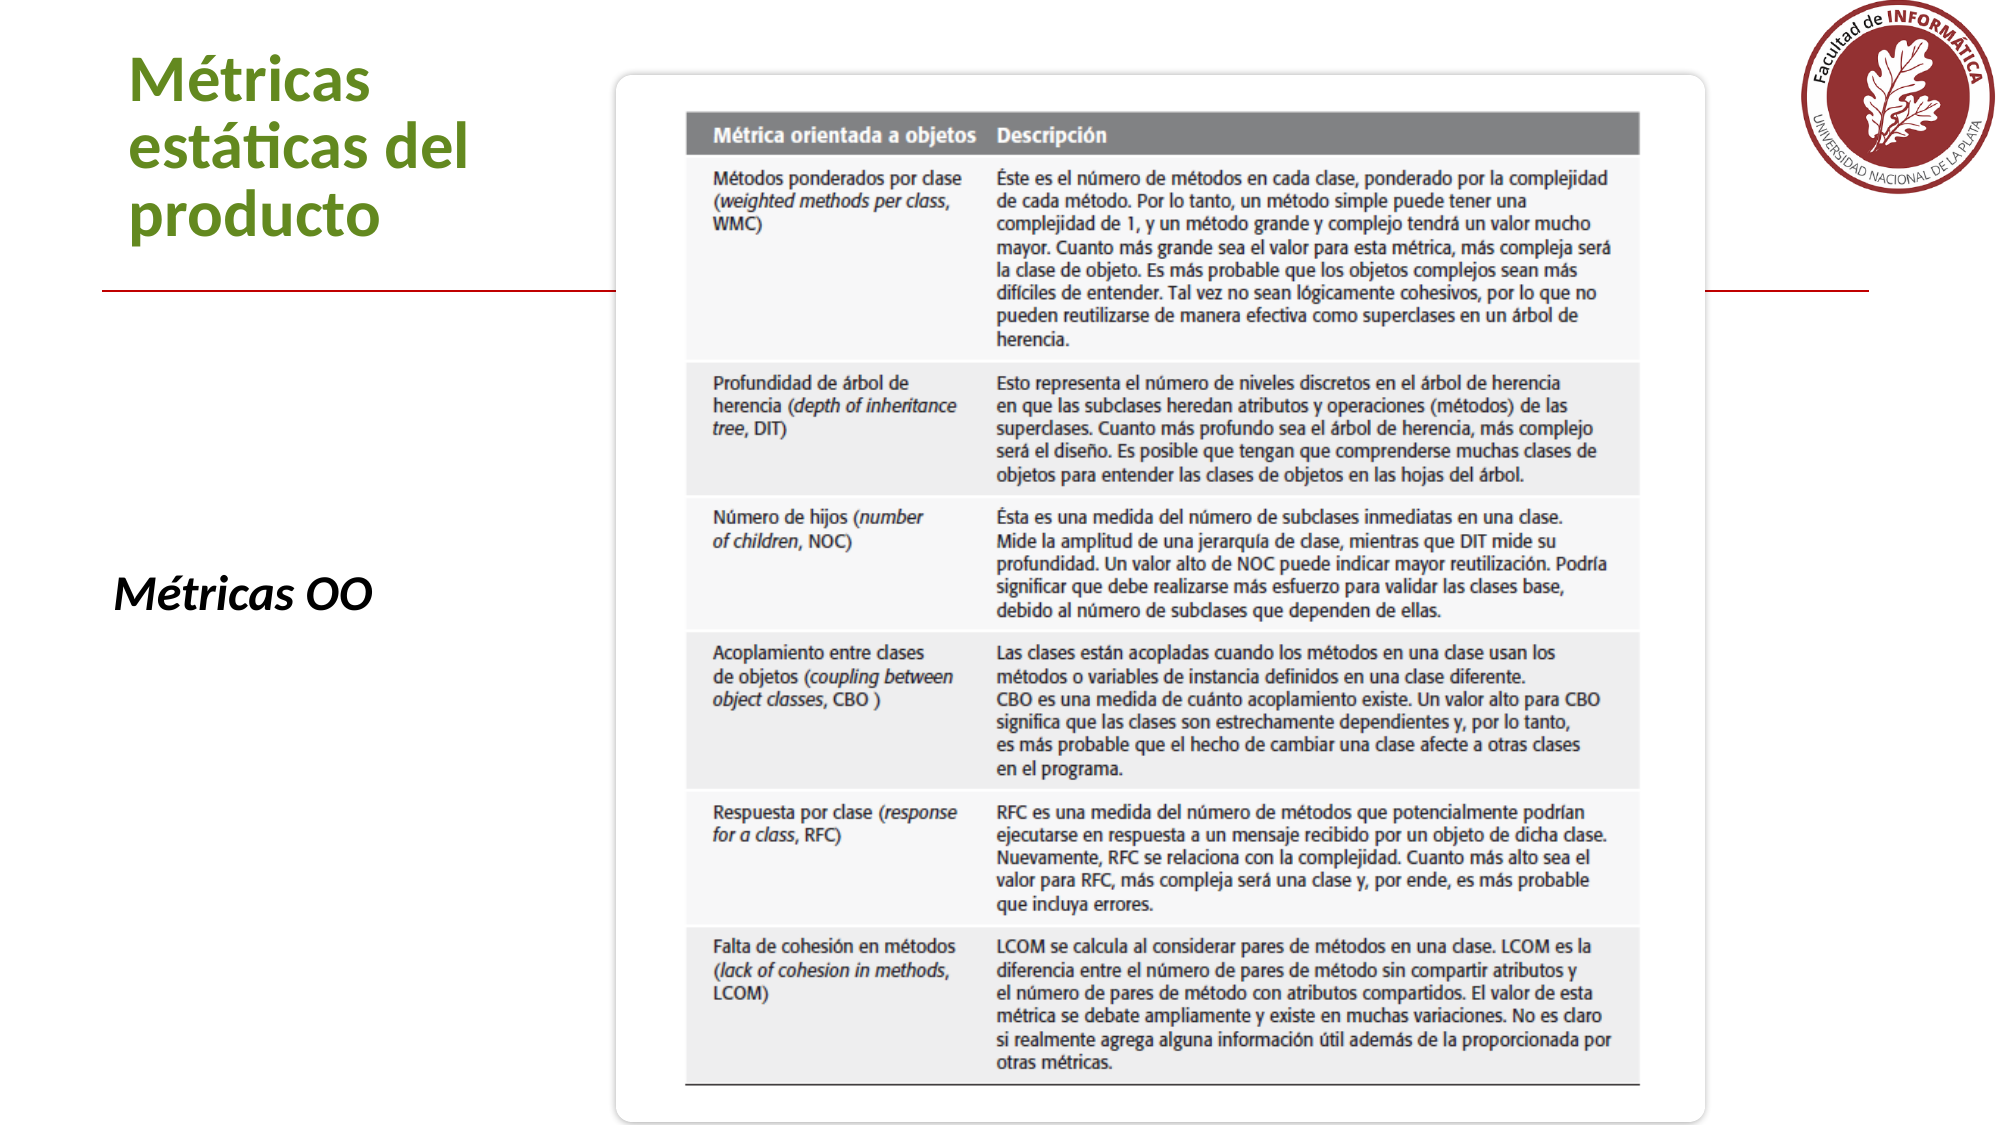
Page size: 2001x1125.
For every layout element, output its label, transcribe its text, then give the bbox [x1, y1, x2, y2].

title Métricas estáticas del producto [114, 55, 500, 242]
picture [1801, 0, 2000, 195]
text_box Métricas OO [98, 553, 548, 629]
picture [647, 106, 1674, 1092]
